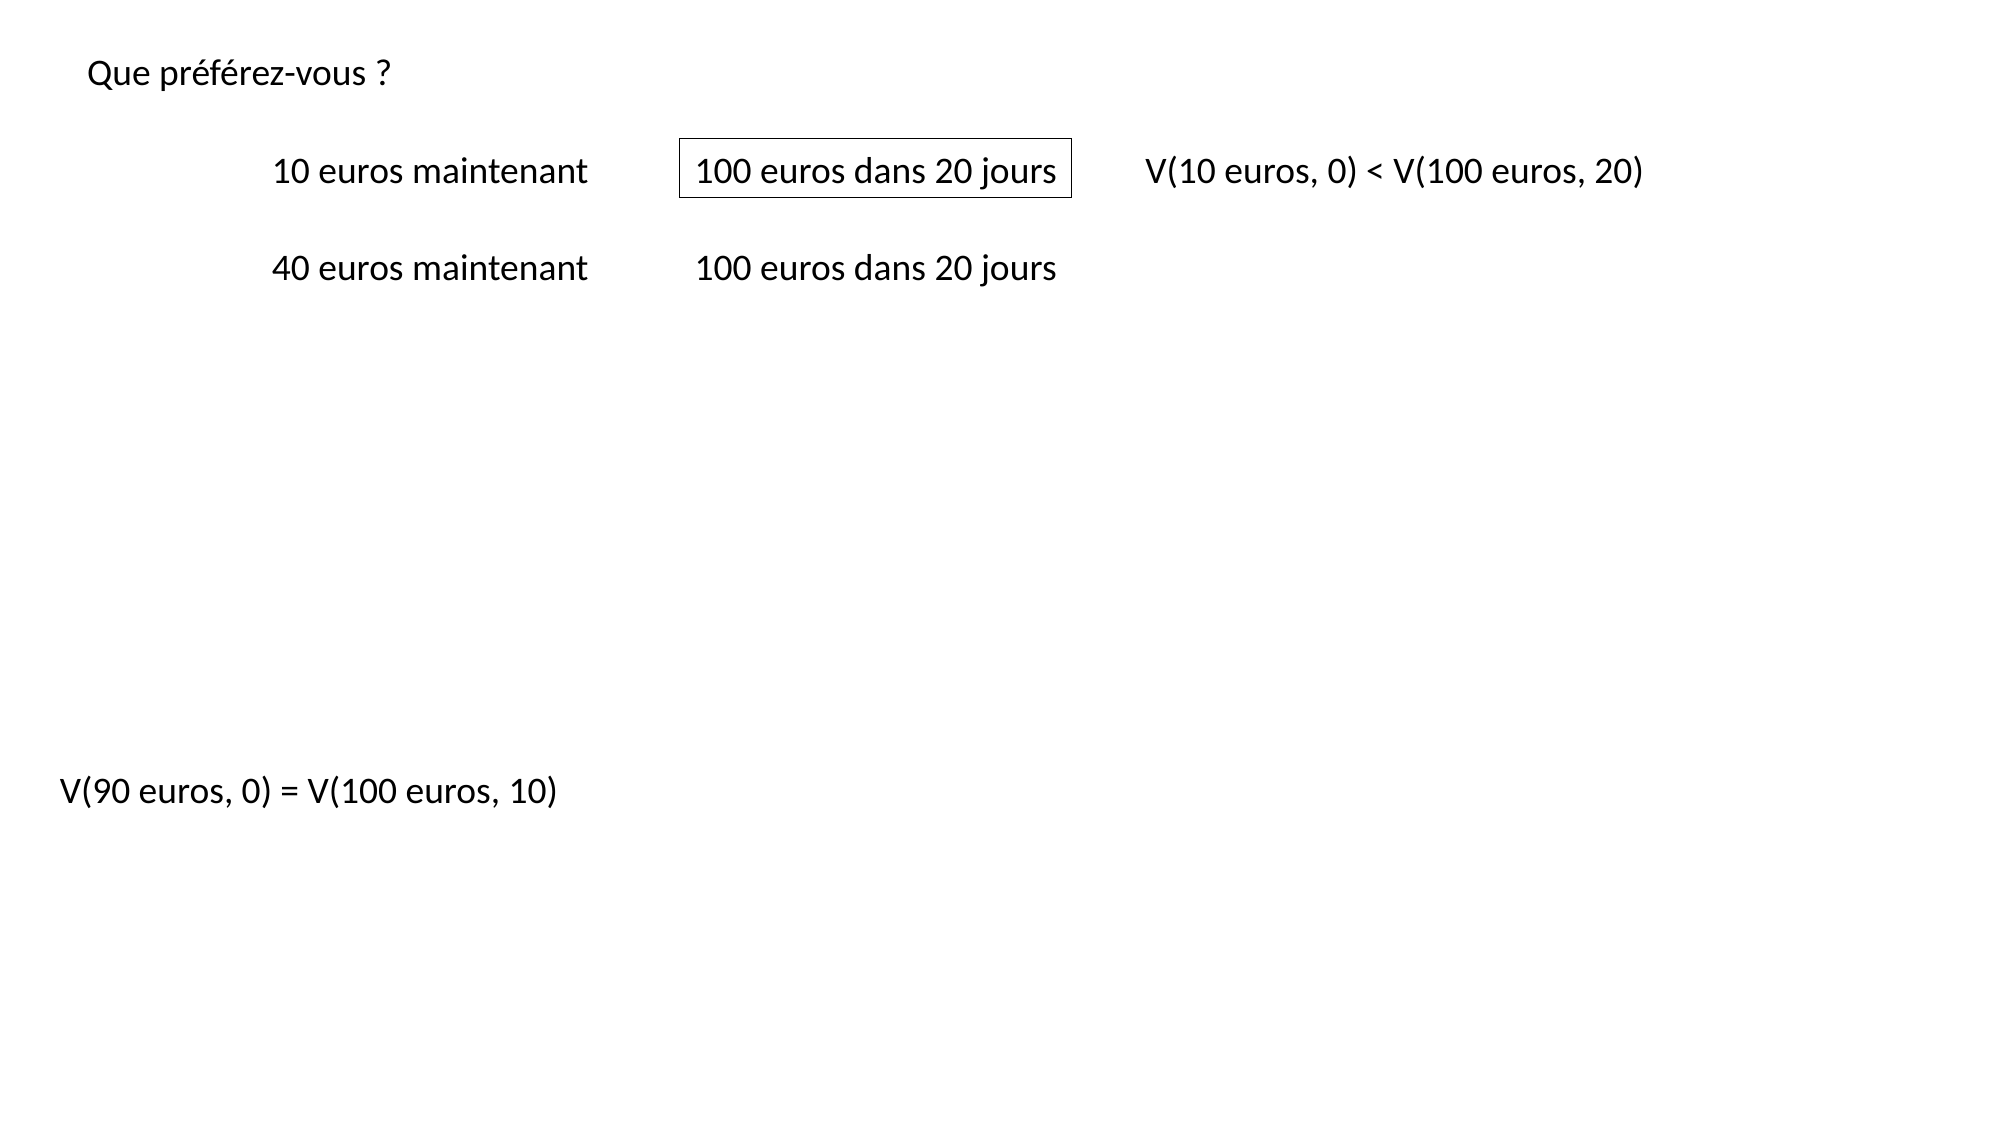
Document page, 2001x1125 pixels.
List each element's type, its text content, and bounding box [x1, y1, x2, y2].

text_box 40 euros maintenant [257, 235, 604, 296]
text_box V(10 euros, 0) < V(100 euros, 20) [1130, 138, 1660, 198]
text_box 10 euros maintenant [257, 138, 604, 198]
text_box Que préférez-vous ? [72, 40, 408, 101]
text_box 100 euros dans 20 jours [679, 235, 1072, 296]
text_box V(90 euros, 0) = V(100 euros, 10) [45, 758, 574, 819]
text_box 100 euros dans 20 jours [679, 138, 1072, 198]
